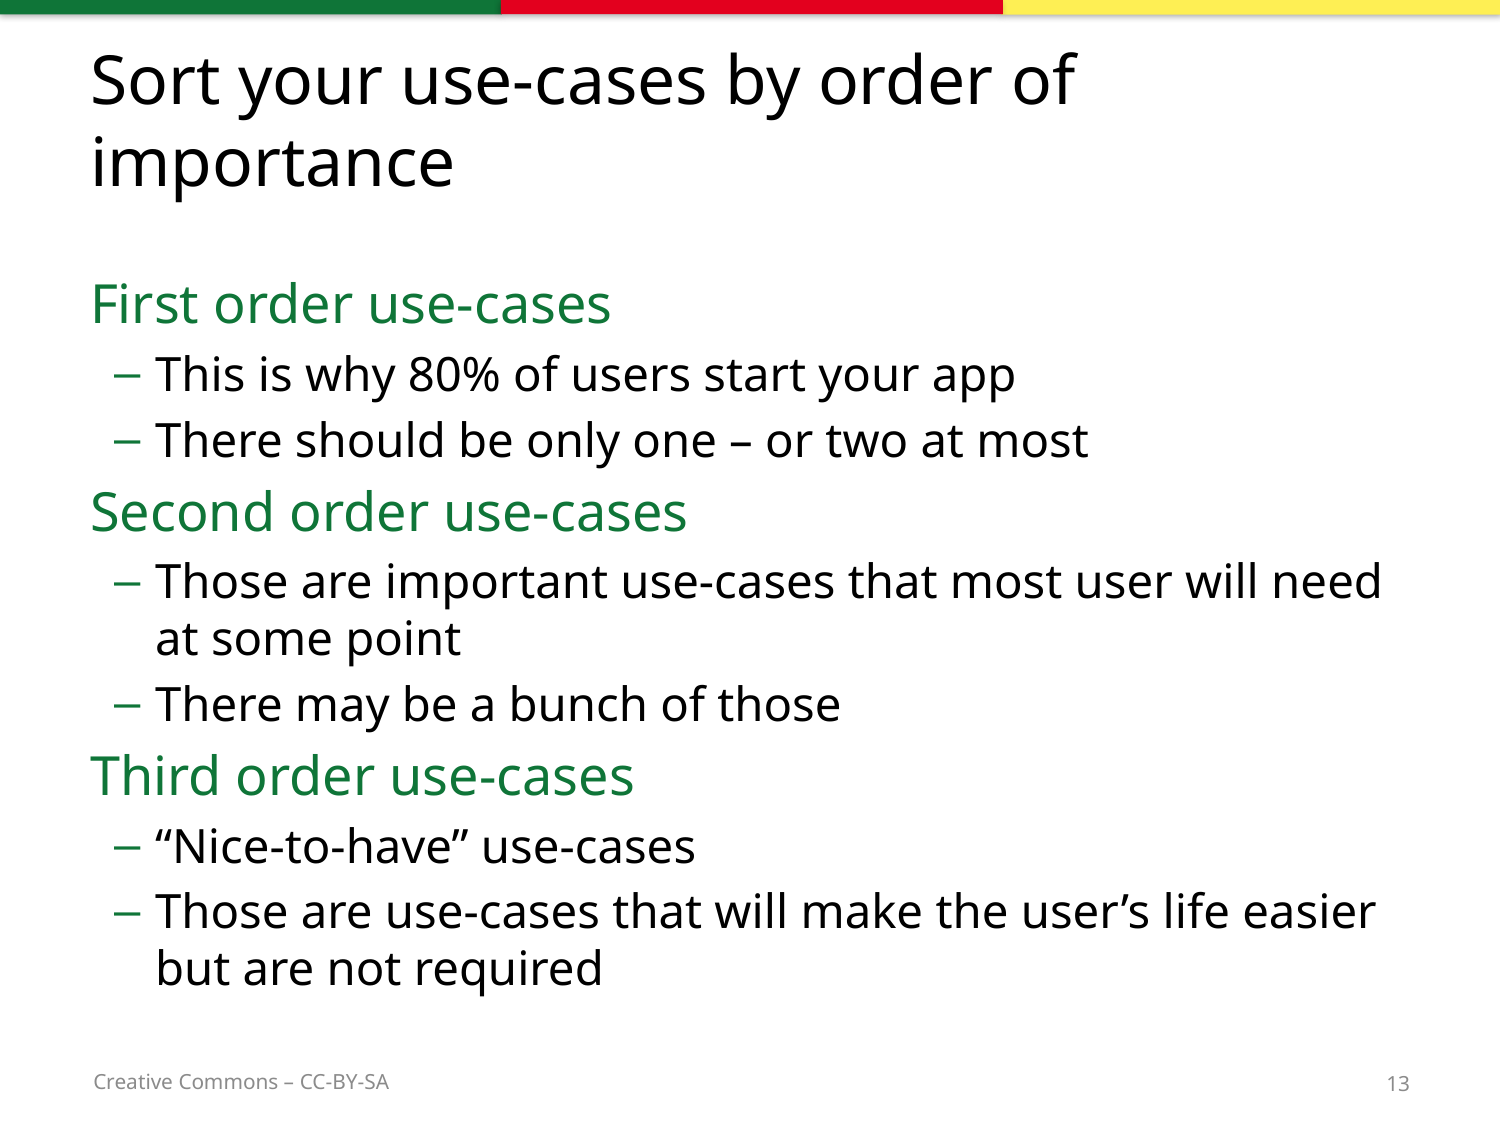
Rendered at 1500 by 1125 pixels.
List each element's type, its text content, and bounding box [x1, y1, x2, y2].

title Sort your use-cases by order of importance [75, 28, 1425, 209]
slide_number 13 [1074, 1066, 1425, 1103]
list First order use-cases This is why 80% of users start your app There should be only one – or two at most Second order use-cases Those are important use-cases that most user will need at some point There may be a bunch of those Third order use-cases “Nice-to-have” use-cases Those are use-cases that will make the user’s life easier but are not required [75, 262, 1425, 1005]
